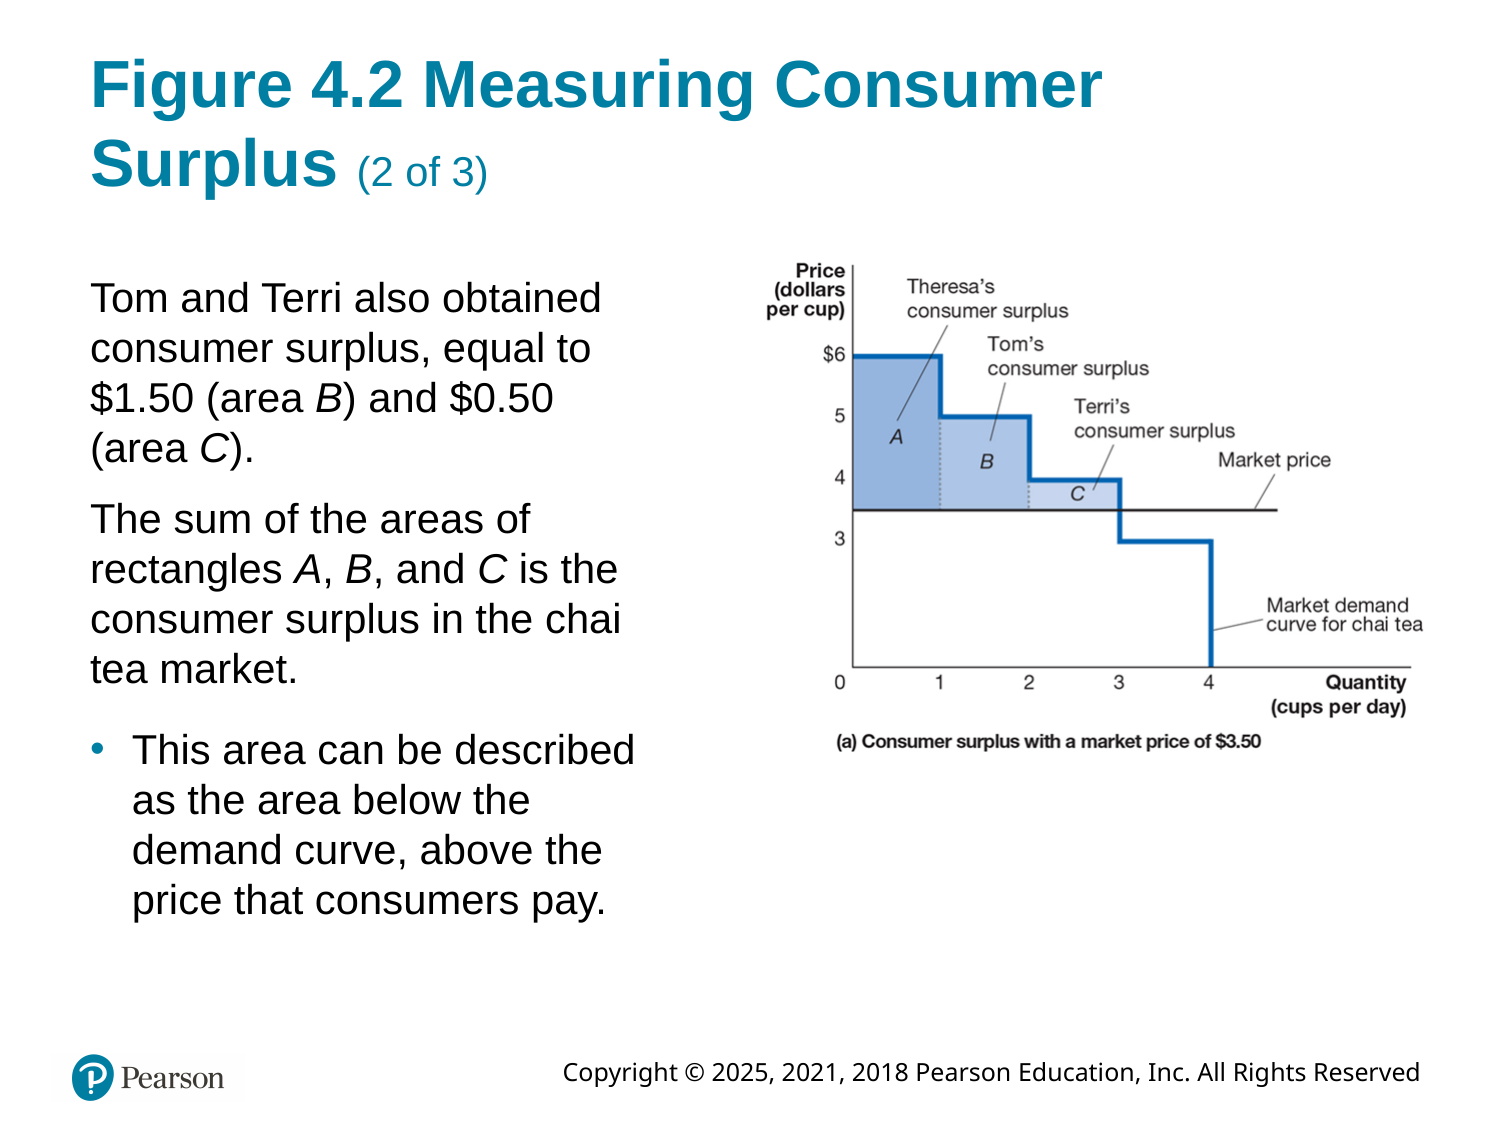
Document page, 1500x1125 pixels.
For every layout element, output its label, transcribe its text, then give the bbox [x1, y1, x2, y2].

picture [763, 257, 1429, 757]
title Figure 4.2 Measuring Consumer Surplus (2 of 3) [75, 35, 1323, 216]
picture [51, 1053, 245, 1102]
list Tom and Terri also obtained consumer surplus, equal to $1.50 (area B) and $0.50 (area C). The sum of the areas of rectangles A, B, and C is the consumer surplus in the chai tea market. This area can be described as the area below the demand curve, above the price that consumers pay. [75, 255, 671, 965]
